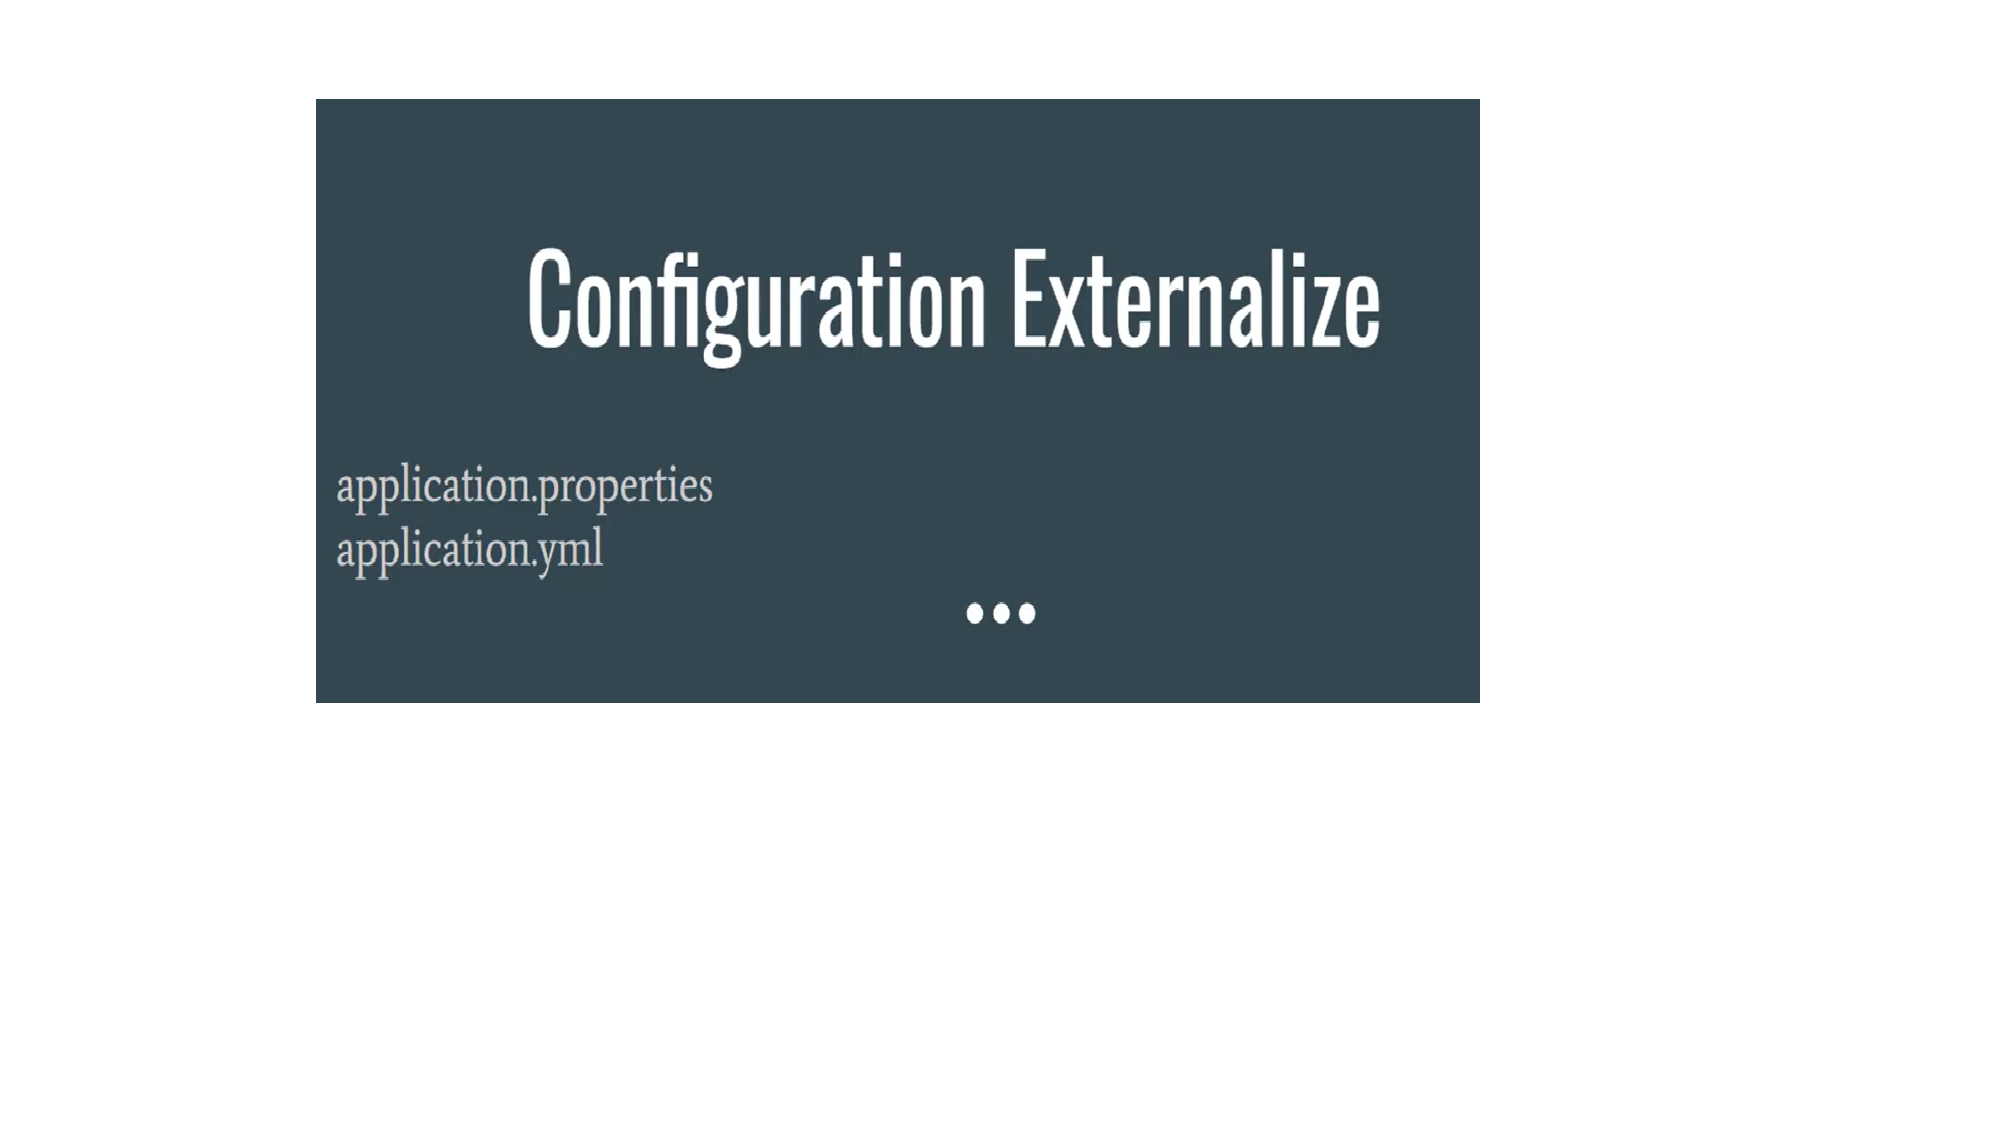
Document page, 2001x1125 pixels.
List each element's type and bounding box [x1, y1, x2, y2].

picture [316, 99, 1480, 703]
